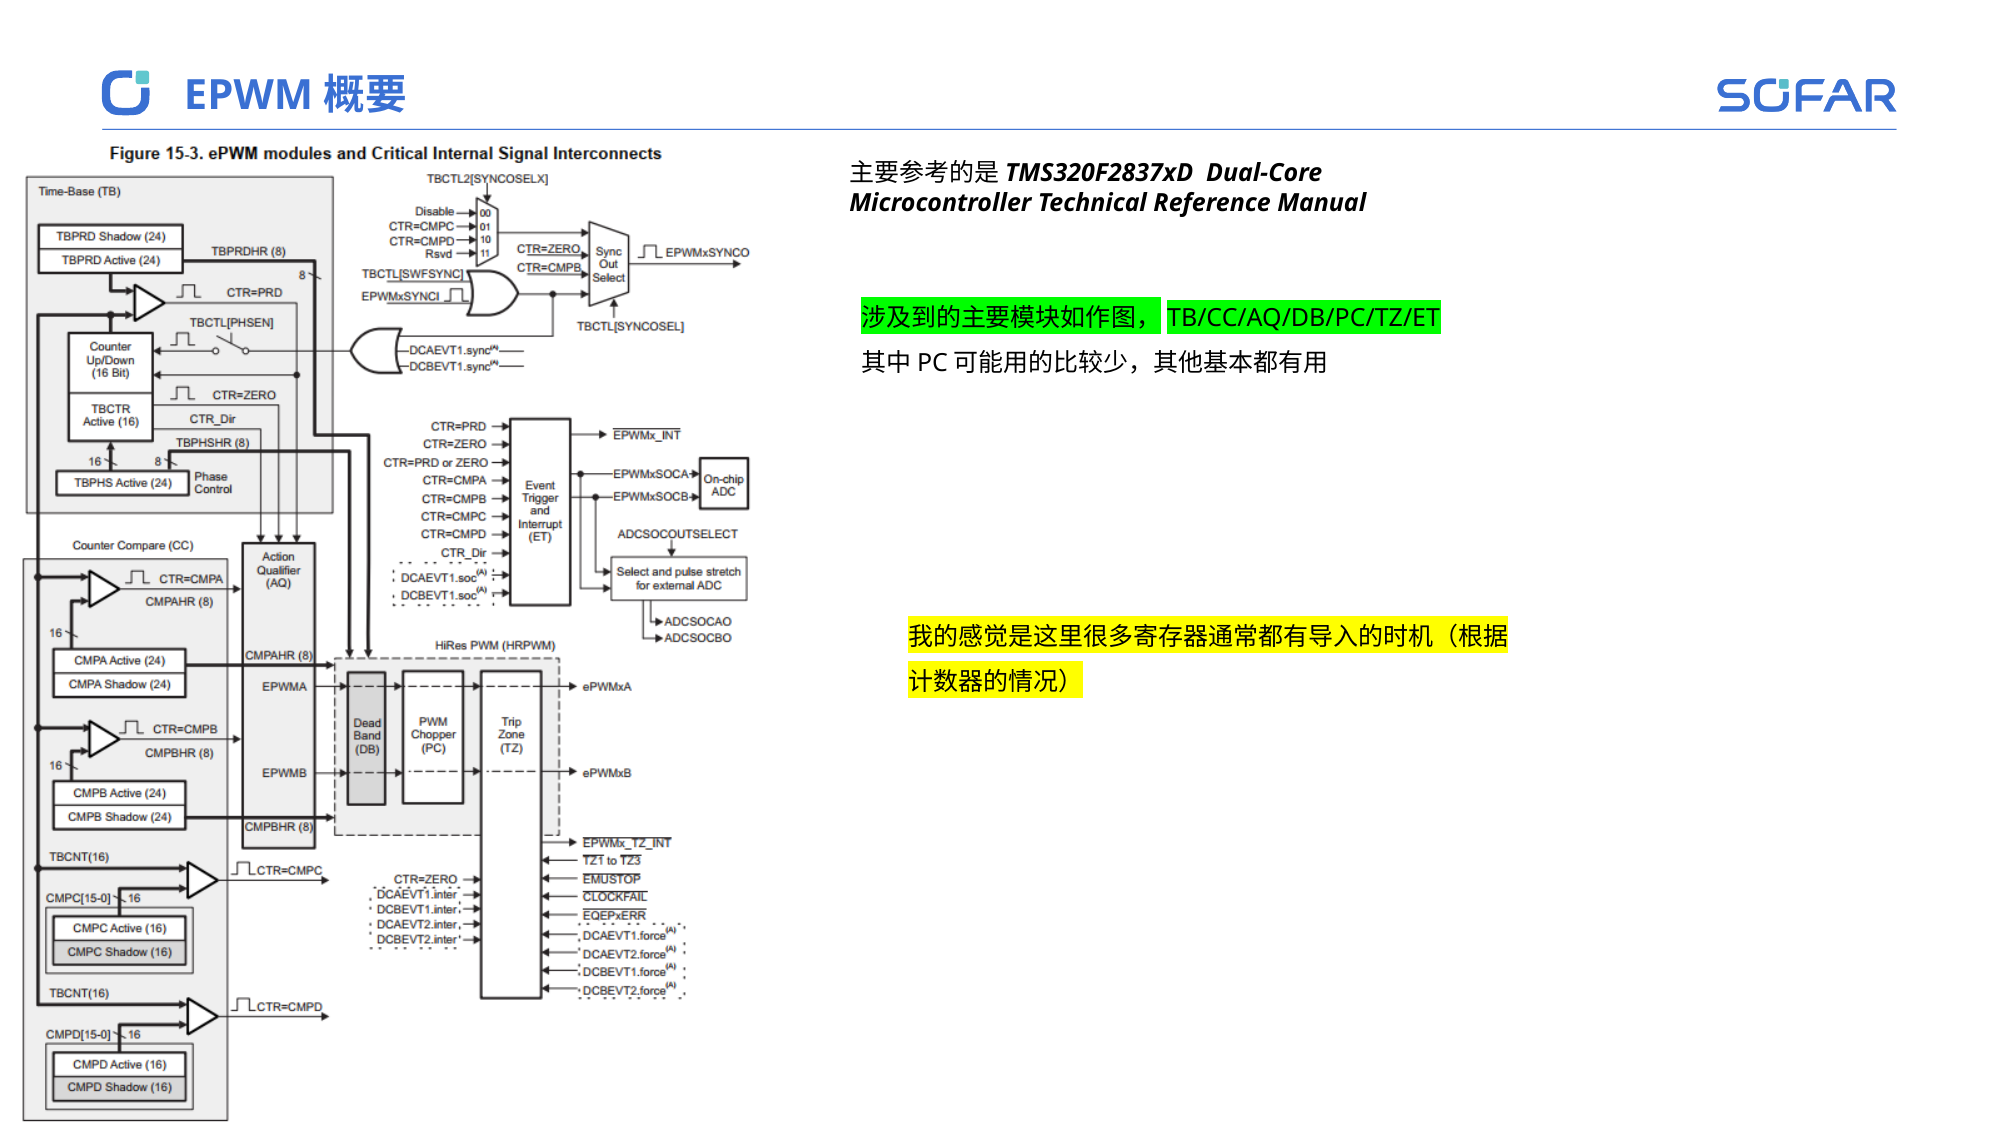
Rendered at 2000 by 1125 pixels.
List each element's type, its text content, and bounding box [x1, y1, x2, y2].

picture [19, 143, 754, 1125]
text_box 涉及到的主要模块如作图，TB/CC/AQ/DB/PC/TZ/ET 其中PC可能用的比较少，其他基本都有用 [846, 278, 1498, 375]
text_box 主要参考的是TMS320F2837xD Dual-Core Microcontroller Technical Reference Manual [834, 149, 1487, 210]
text_box 我的感觉是这里很多寄存器通常都有导入的时机（根据计数器的情况） [893, 597, 1546, 694]
picture [102, 78, 1897, 130]
list EPWM概要 [169, 60, 1403, 113]
